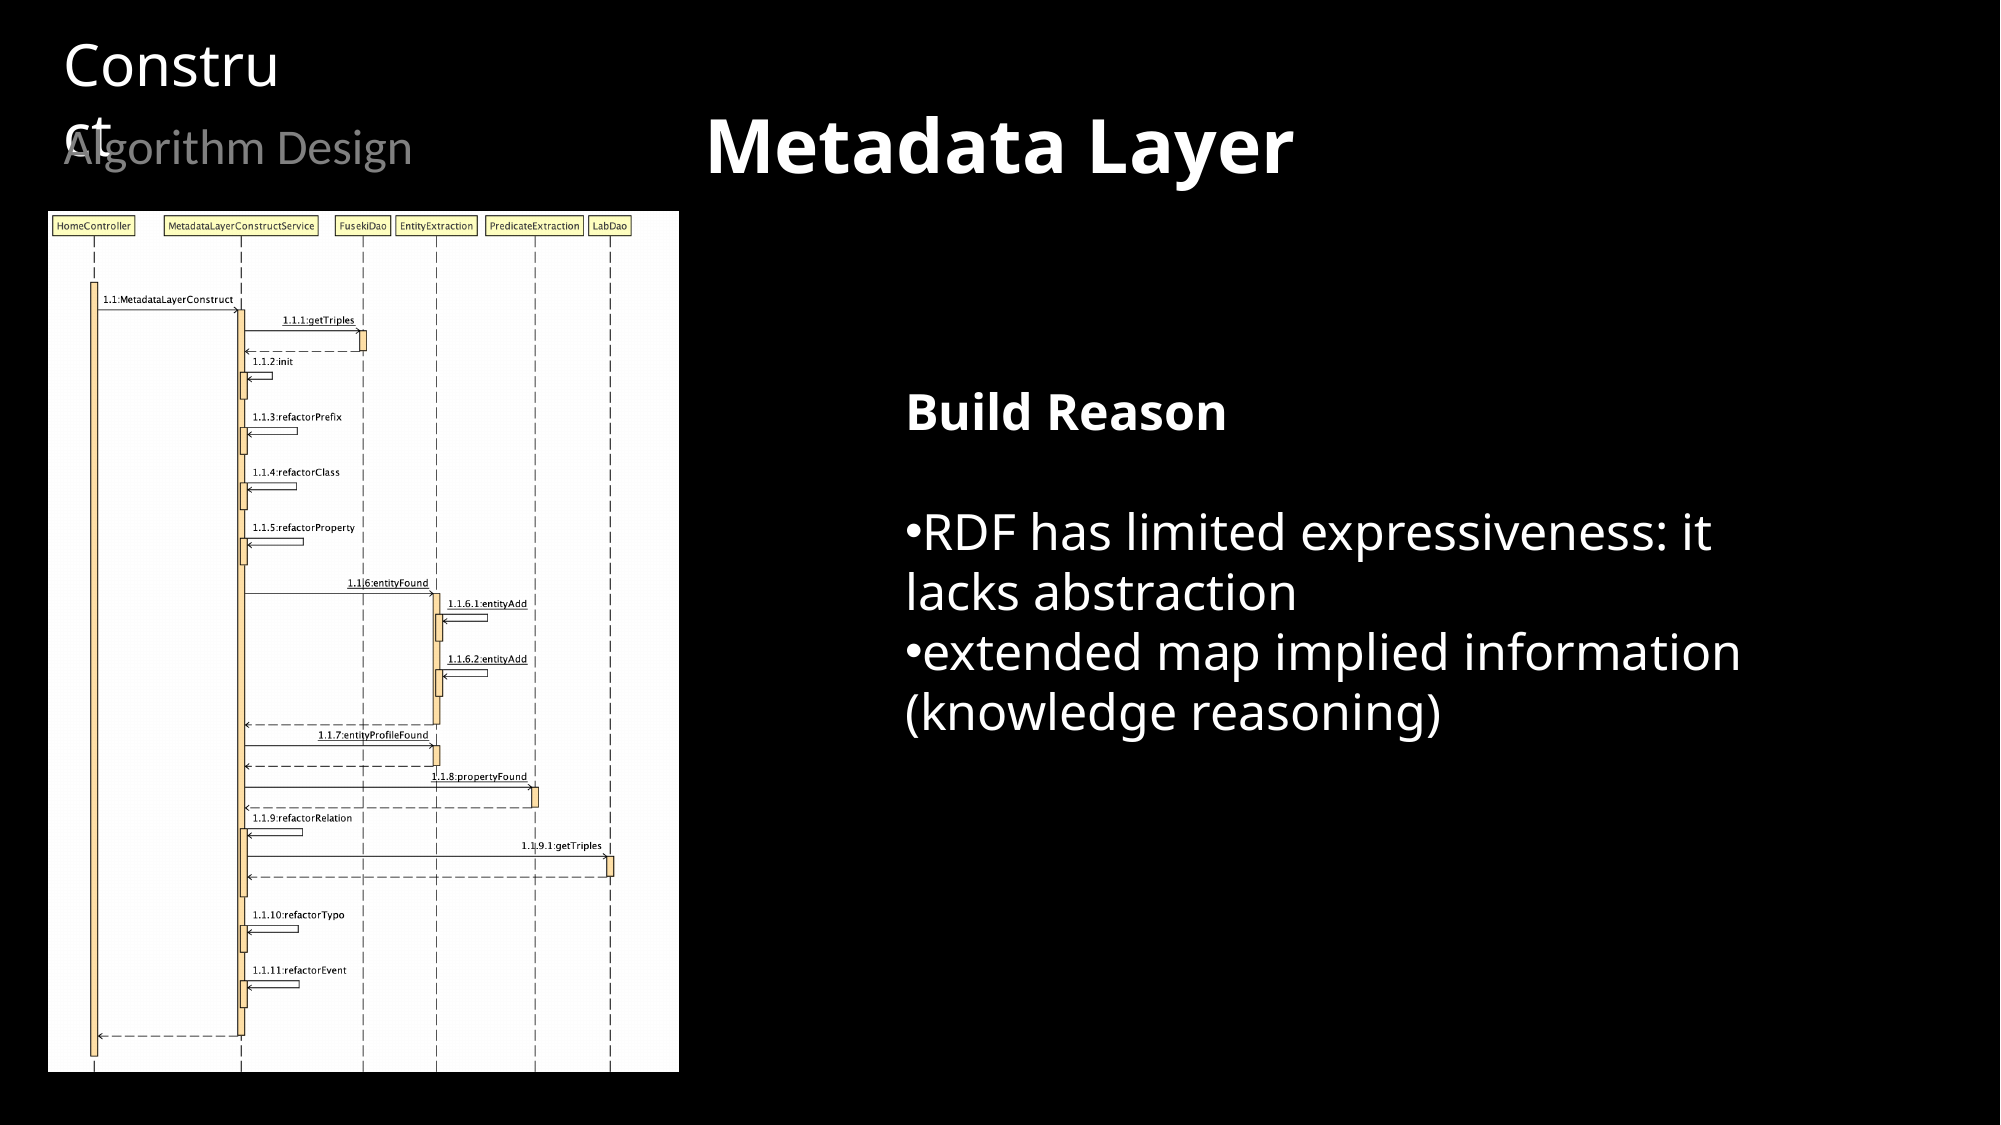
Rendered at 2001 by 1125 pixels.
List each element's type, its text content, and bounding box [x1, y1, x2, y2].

text_box Metadata Layer [689, 91, 1311, 197]
text_box Build Reason RDF has limited expressiveness: it lacks abstraction extended map implied information (knowledge reasoning) [890, 373, 1766, 748]
text_box Algorithm Design [48, 106, 560, 182]
text_box Construct [48, 20, 310, 106]
picture [48, 211, 679, 1072]
